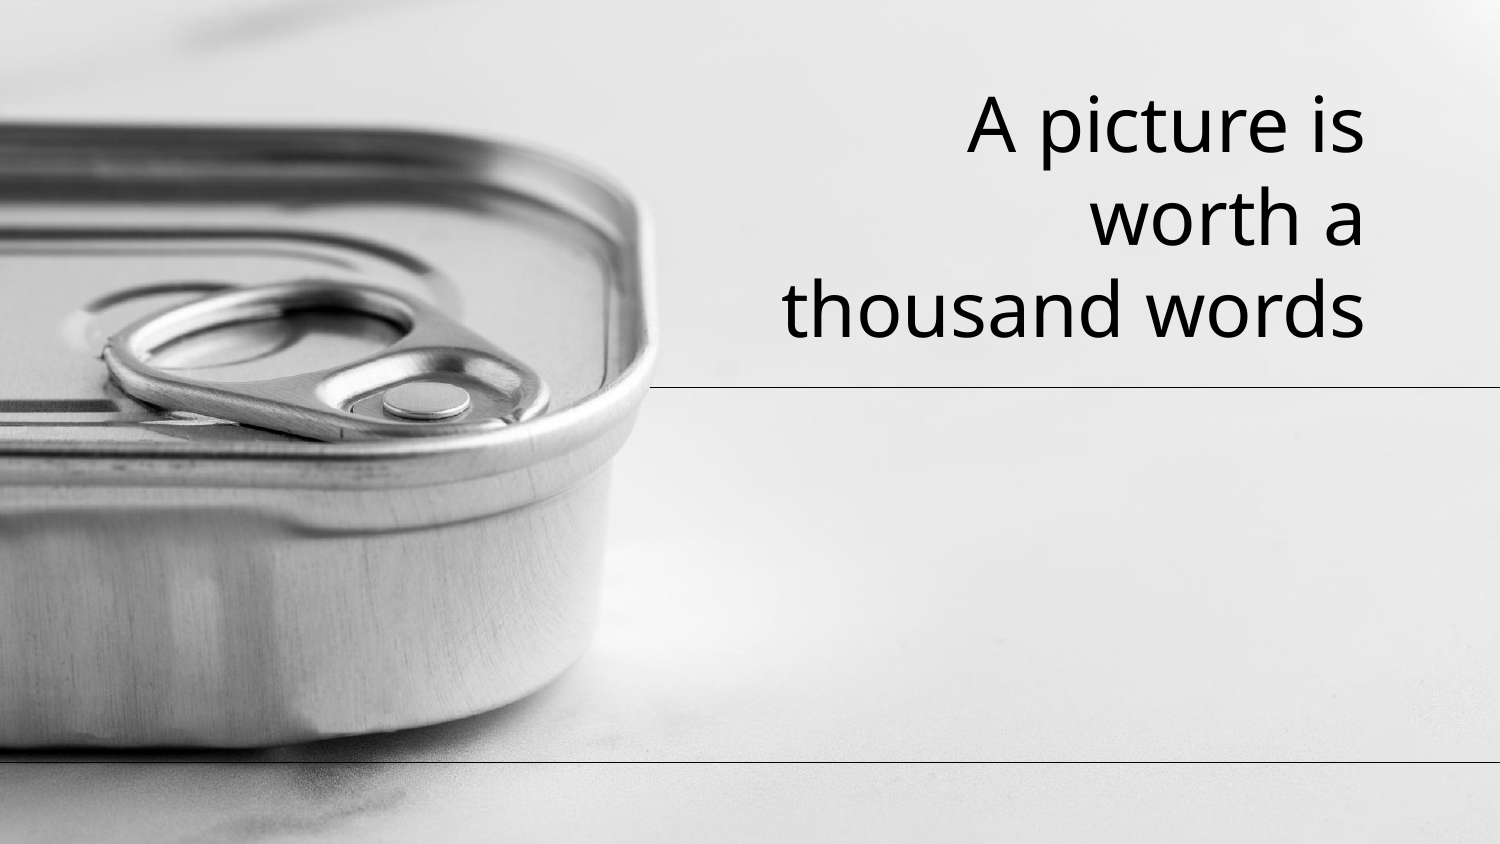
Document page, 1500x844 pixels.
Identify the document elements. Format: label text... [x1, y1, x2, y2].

picture [0, 0, 1500, 762]
picture [0, 763, 1500, 844]
title A picture is worth a thousand words [724, 60, 1382, 363]
